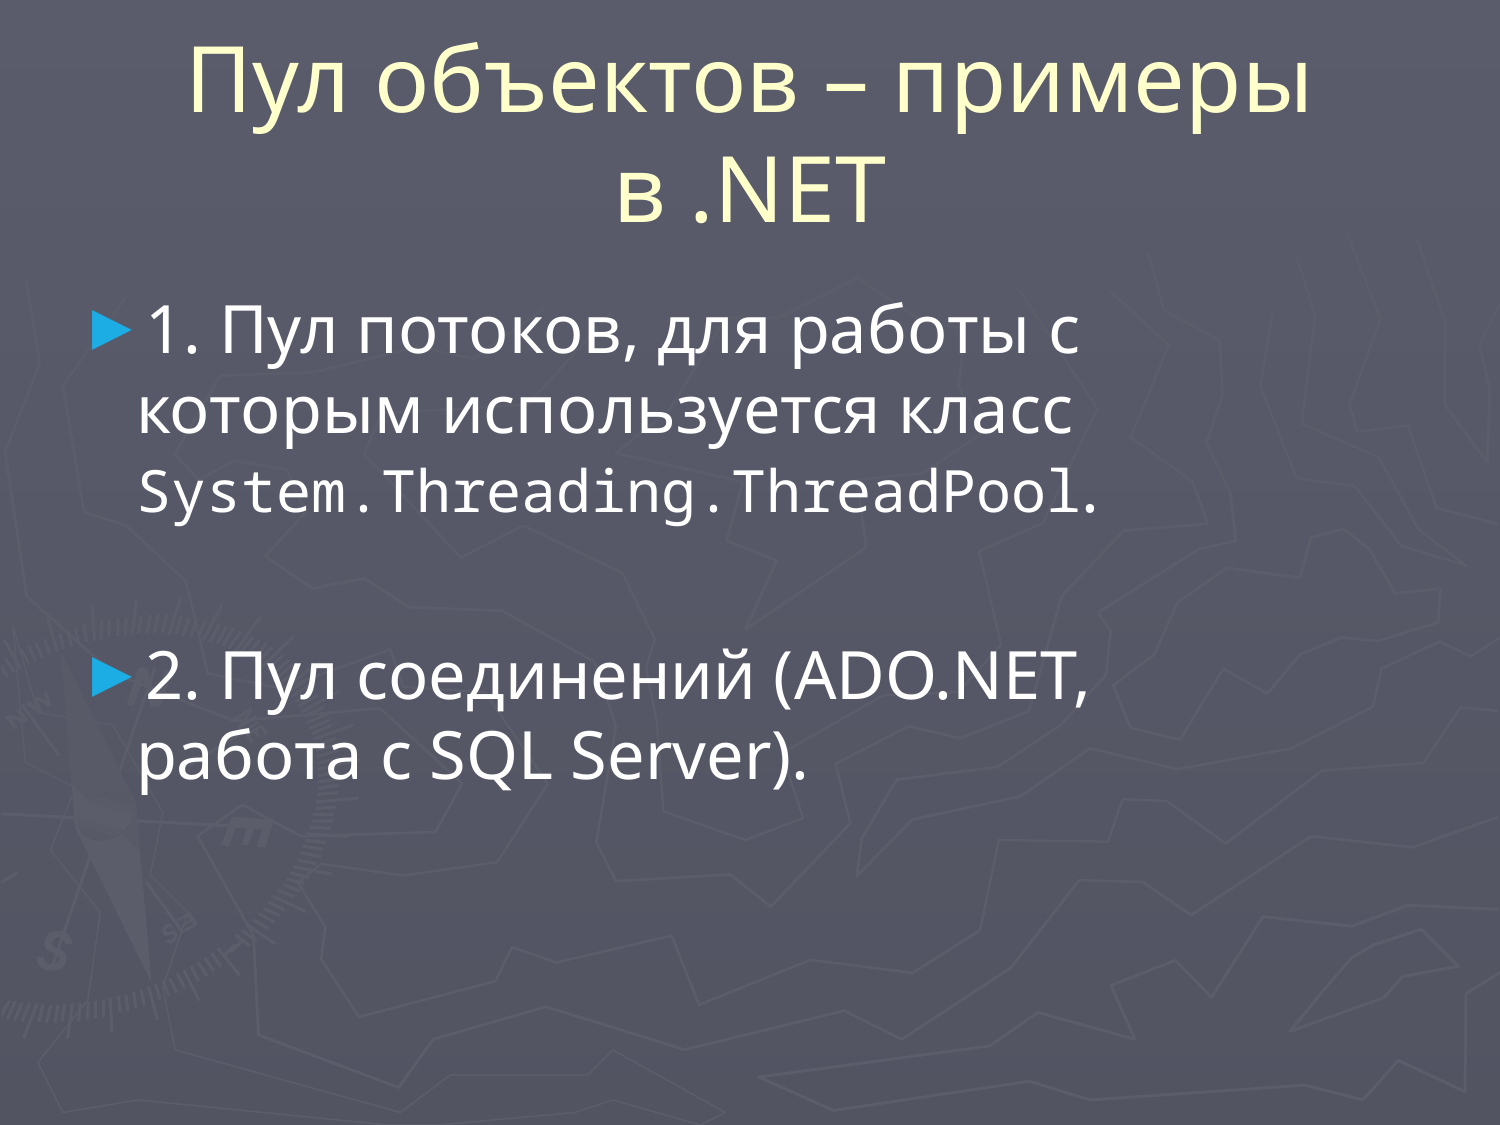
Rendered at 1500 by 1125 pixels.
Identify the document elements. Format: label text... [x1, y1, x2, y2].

list 1. Пул потоков, для работы с которым используется класс System.Threading.ThreadPool. 2. Пул соединений (ADO.NET, работа с SQL Server). [64, 278, 1303, 774]
title Пул объектов – примеры в .NET [49, 37, 1451, 225]
